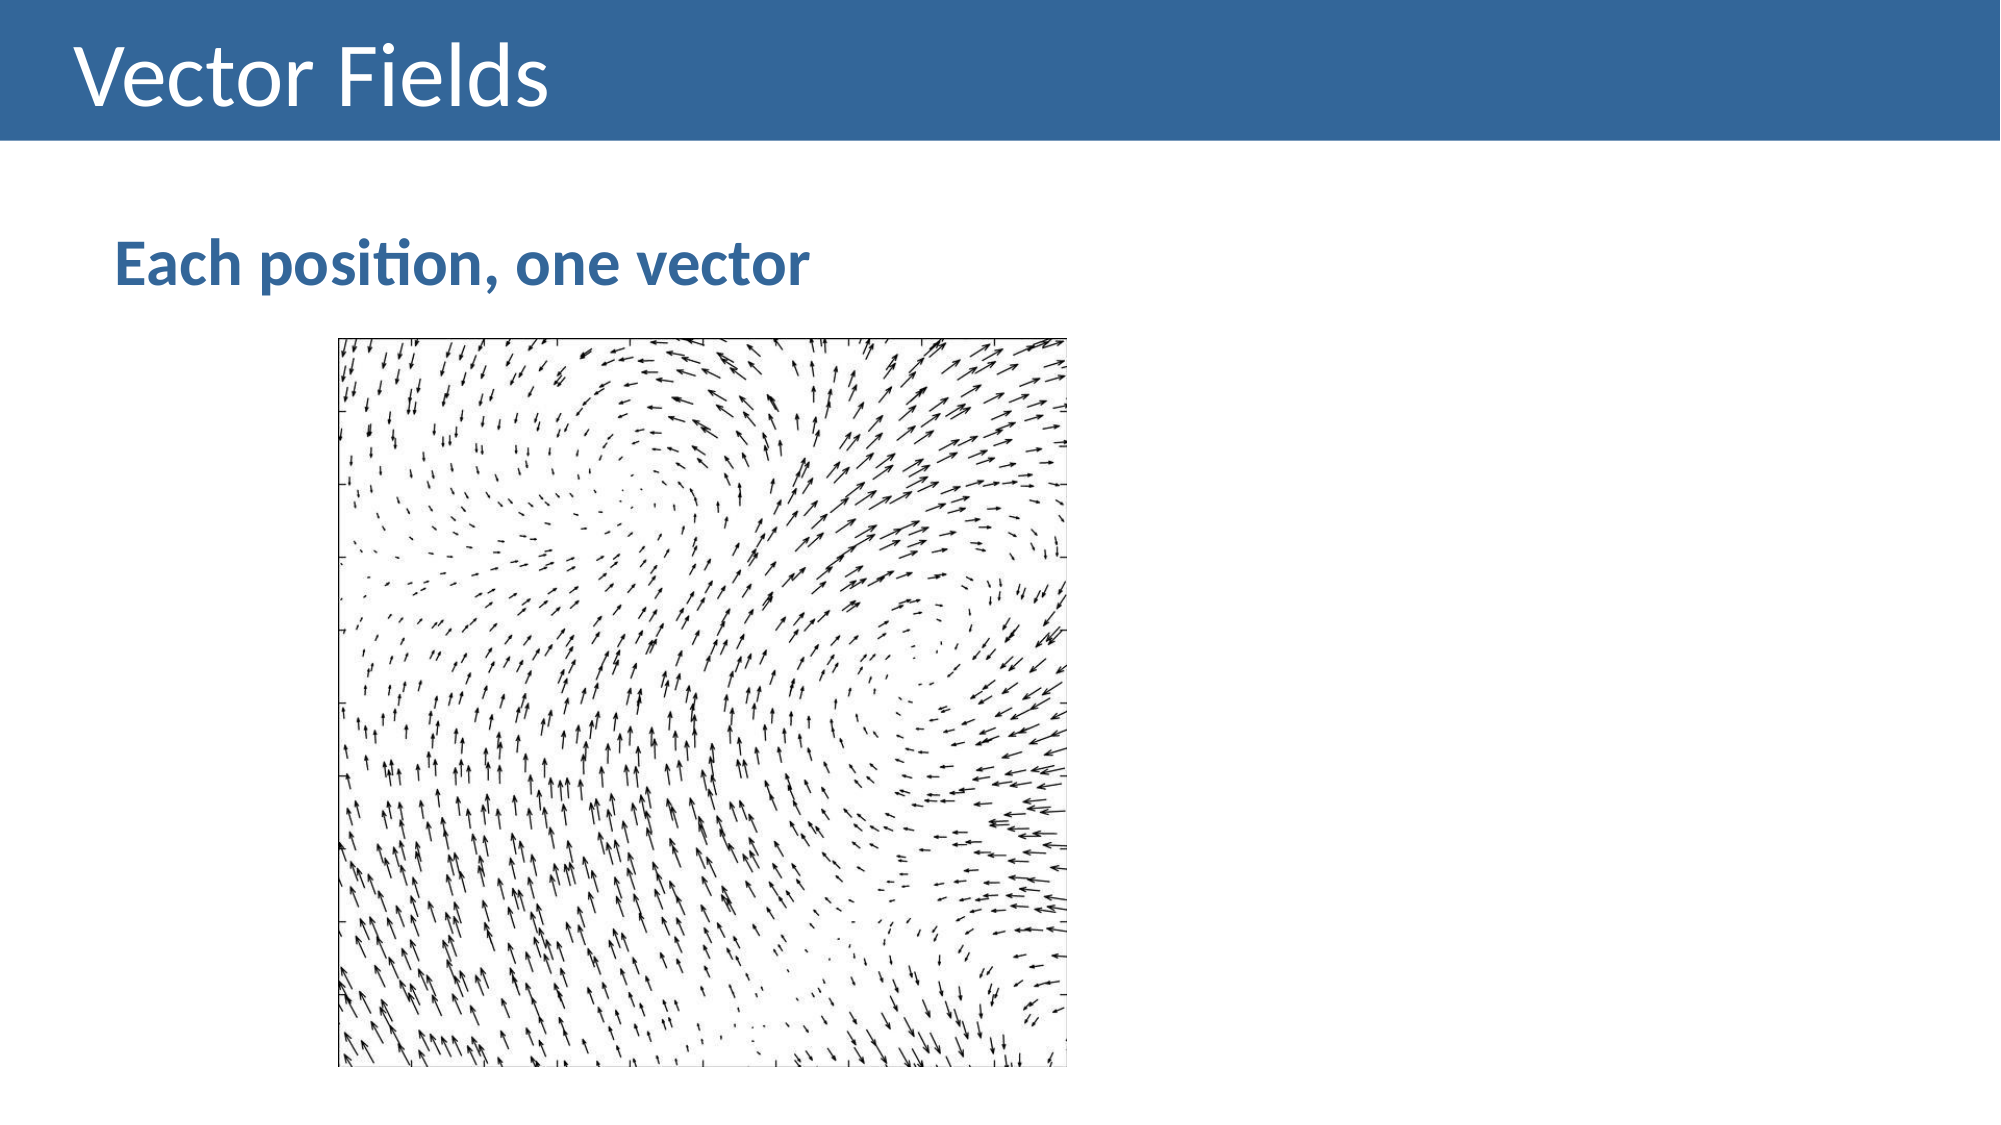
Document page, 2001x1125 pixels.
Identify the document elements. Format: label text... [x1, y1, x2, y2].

title Vector Fields [0, 0, 2000, 141]
picture [338, 337, 1068, 1067]
list Each position, one vector [99, 210, 1900, 1067]
